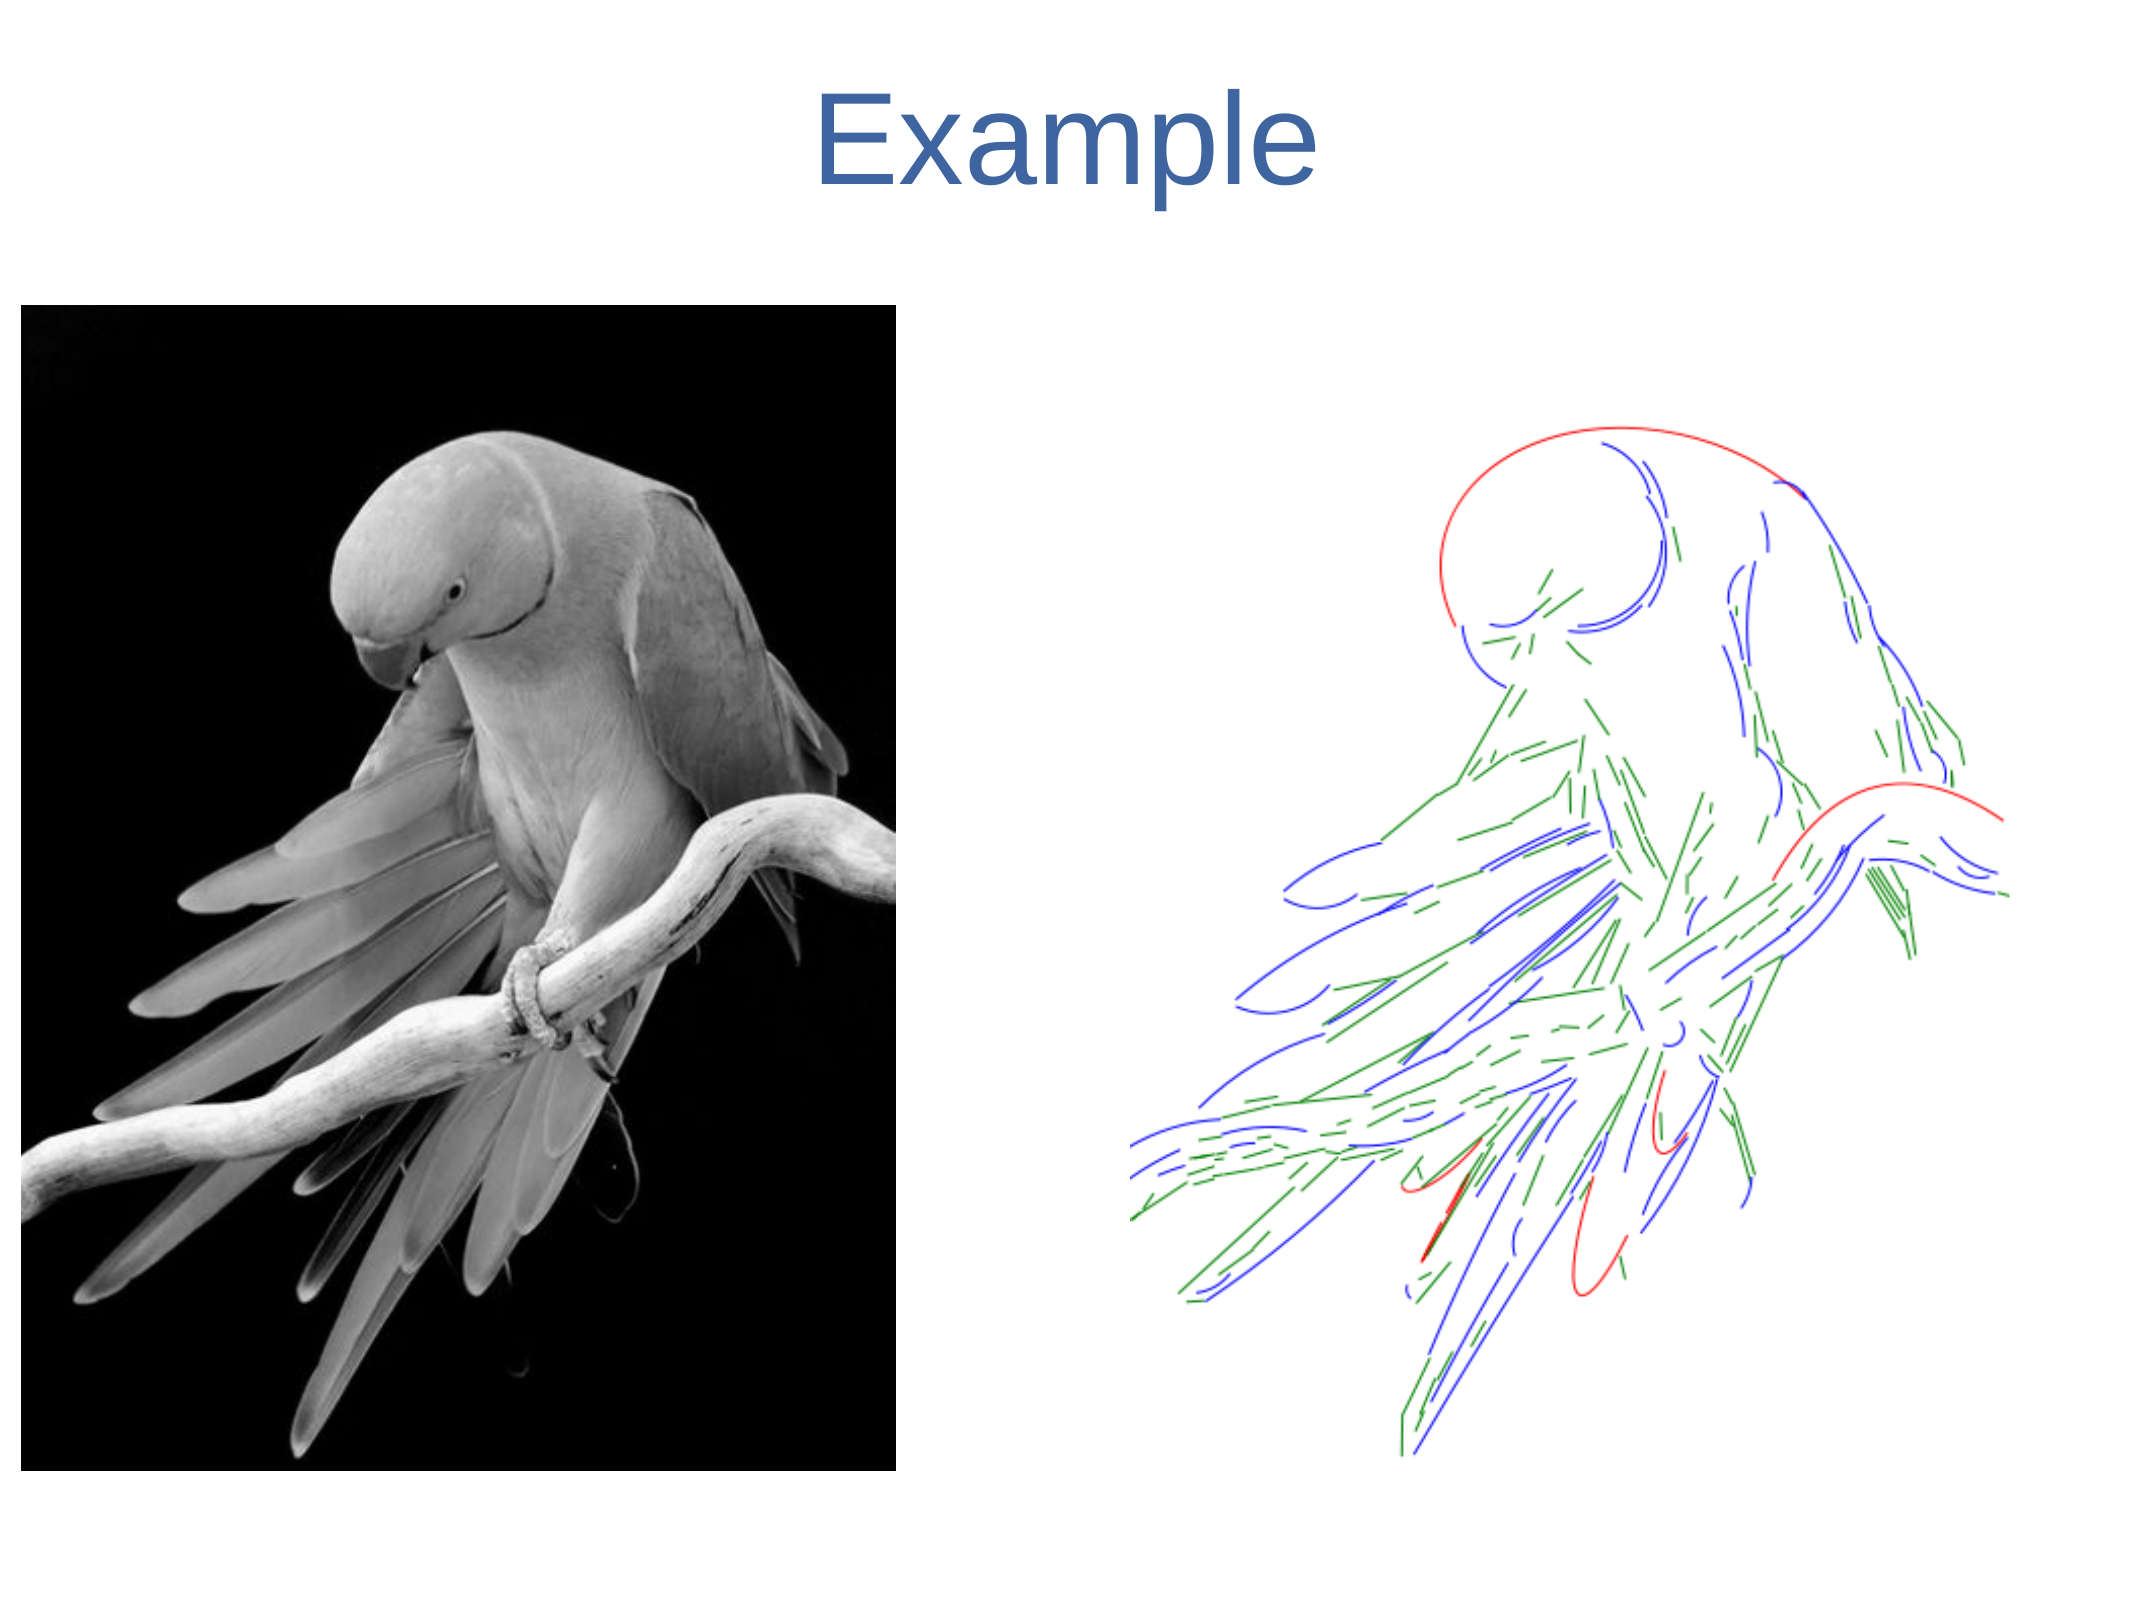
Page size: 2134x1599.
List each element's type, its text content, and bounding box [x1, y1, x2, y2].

title Example [106, 42, 2027, 310]
picture [1130, 296, 2012, 1472]
picture [21, 305, 897, 1472]
